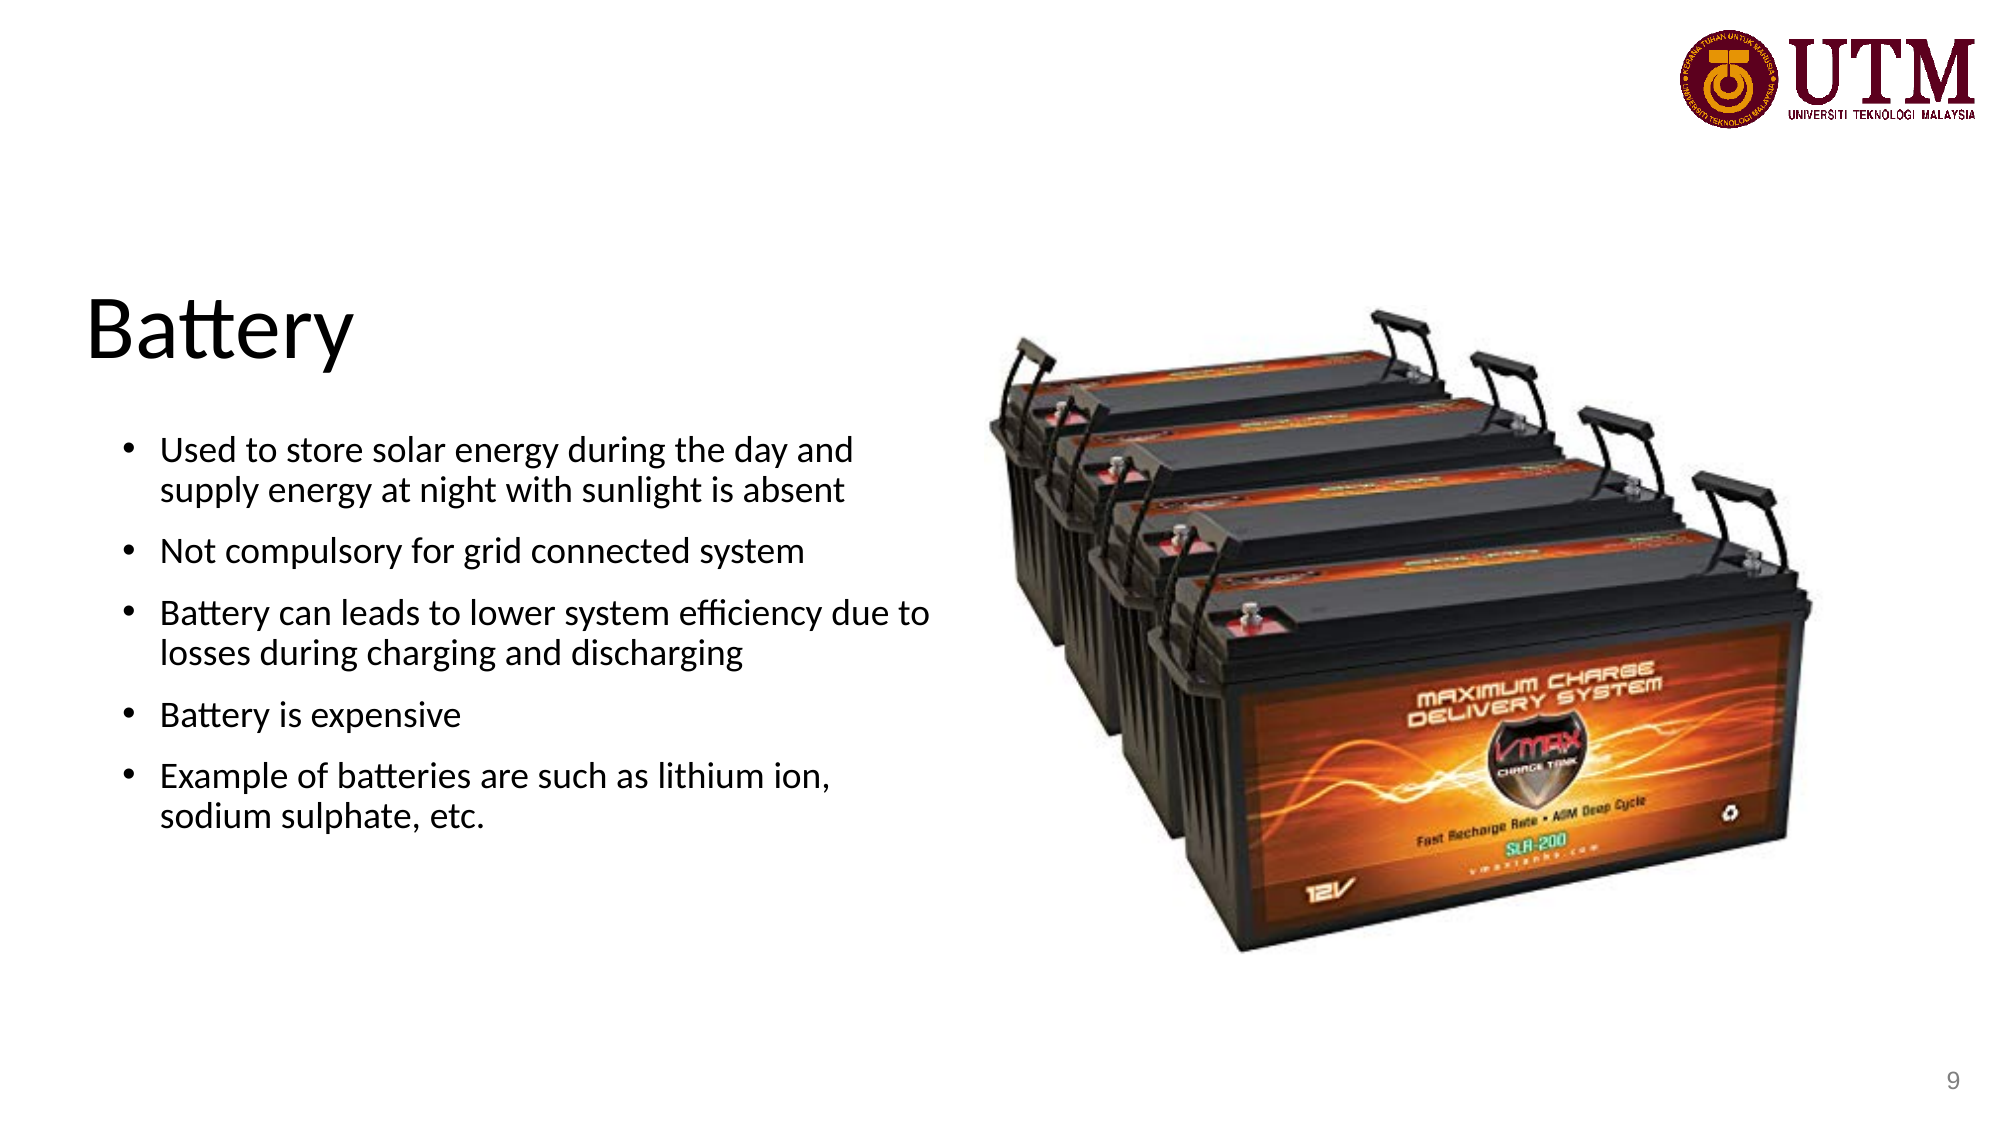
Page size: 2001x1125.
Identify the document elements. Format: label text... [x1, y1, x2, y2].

picture [984, 305, 1825, 962]
picture [1680, 30, 1975, 129]
text_box Used to store solar energy during the day and supply energy at night with sunlight is absent Not compulsory for grid connected system Battery can leads to lower system efficiency due to losses during charging and discharging Battery is expensive Example of batteries are such as lithium ion, sodium sulphate, etc. [107, 422, 948, 991]
slide_number 9 [1892, 1050, 1976, 1110]
text_box Battery [70, 259, 1076, 385]
